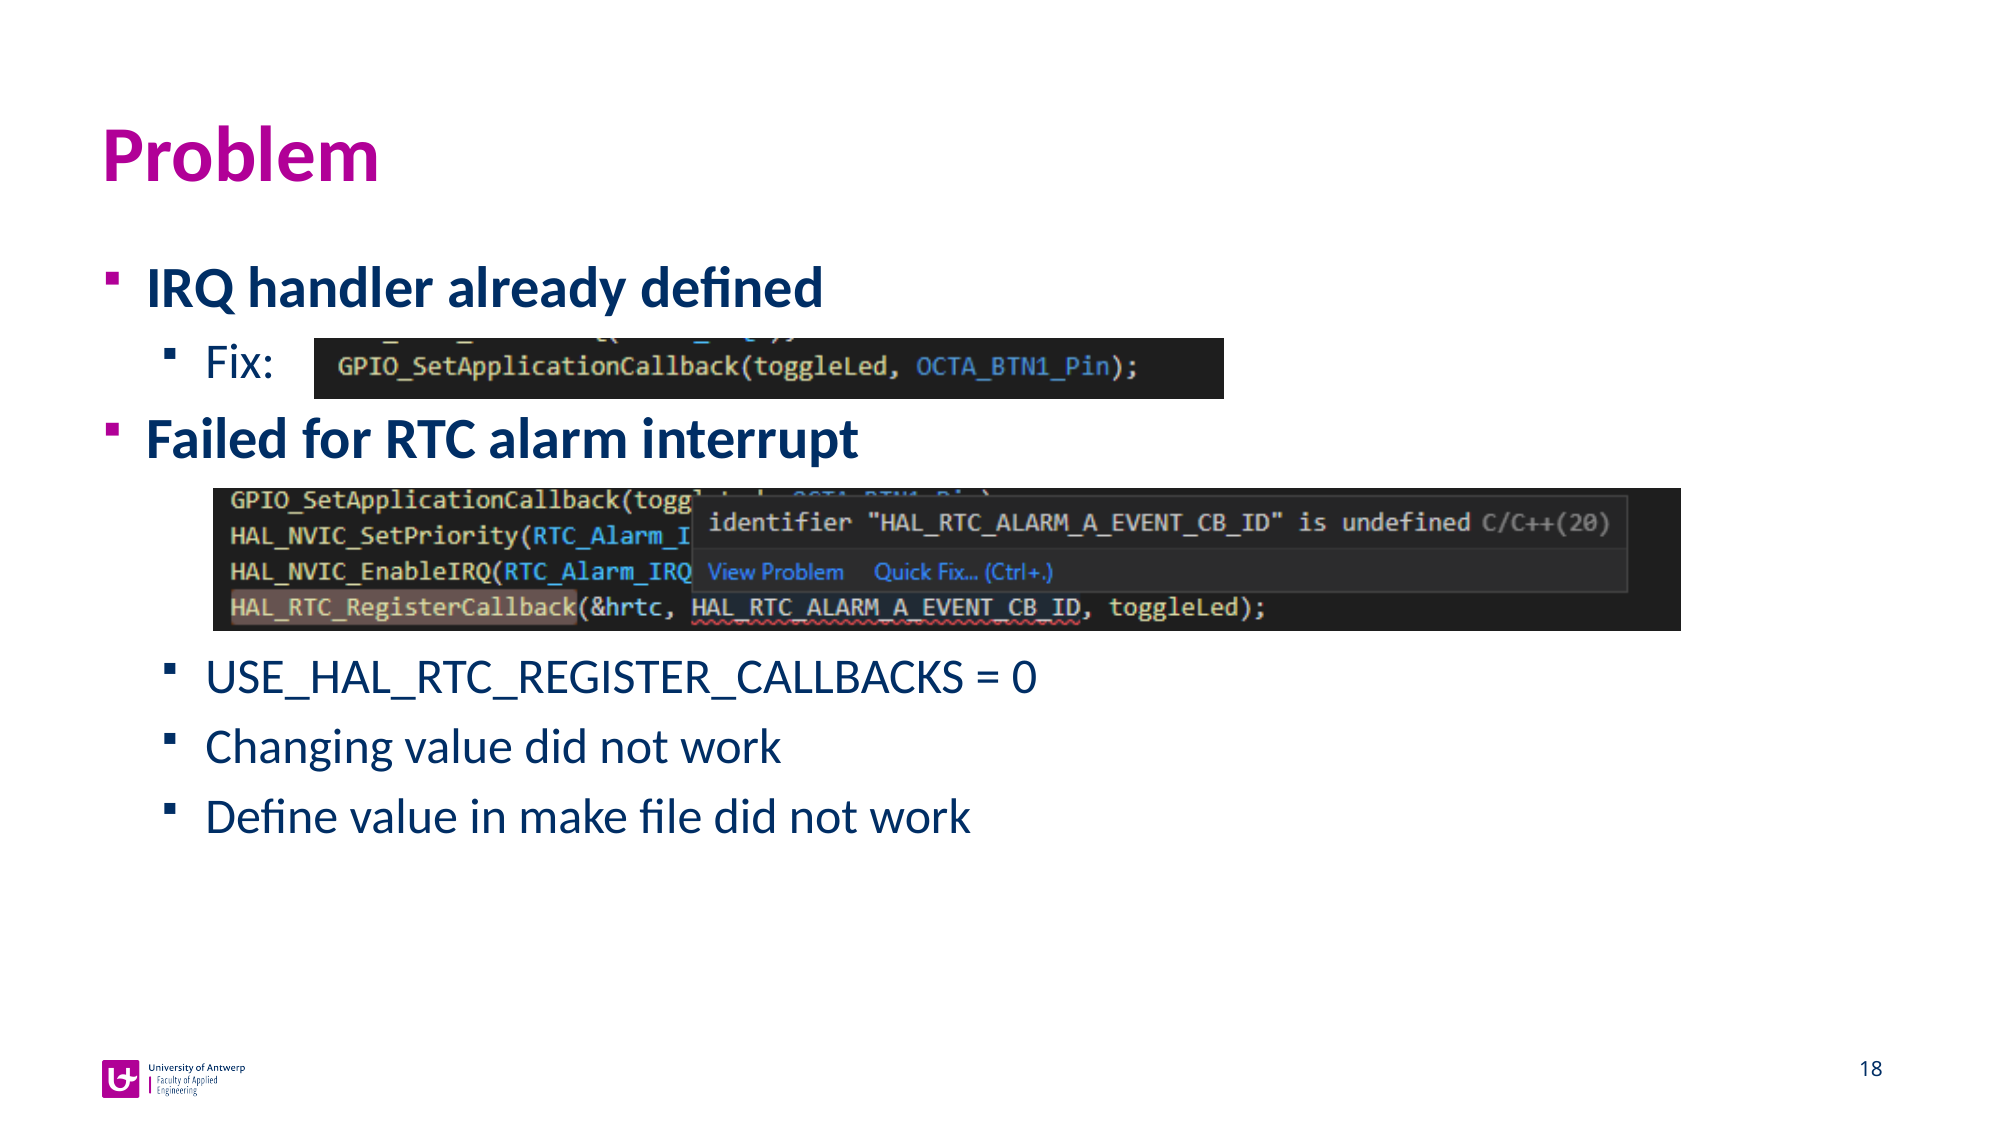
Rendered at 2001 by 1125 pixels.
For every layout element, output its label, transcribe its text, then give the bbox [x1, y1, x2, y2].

slide_number 18 [1463, 1039, 1898, 1100]
title Problem [102, 101, 1898, 232]
picture [212, 488, 1681, 632]
picture [314, 338, 1224, 399]
list IRQ handler already defined Fix: Failed for RTC alarm interrupt USE_HAL_RTC_REGISTER_CALLBACKS = 0 Changing value did not work Define value in make file did not work [102, 248, 1898, 1024]
picture [102, 1060, 245, 1098]
